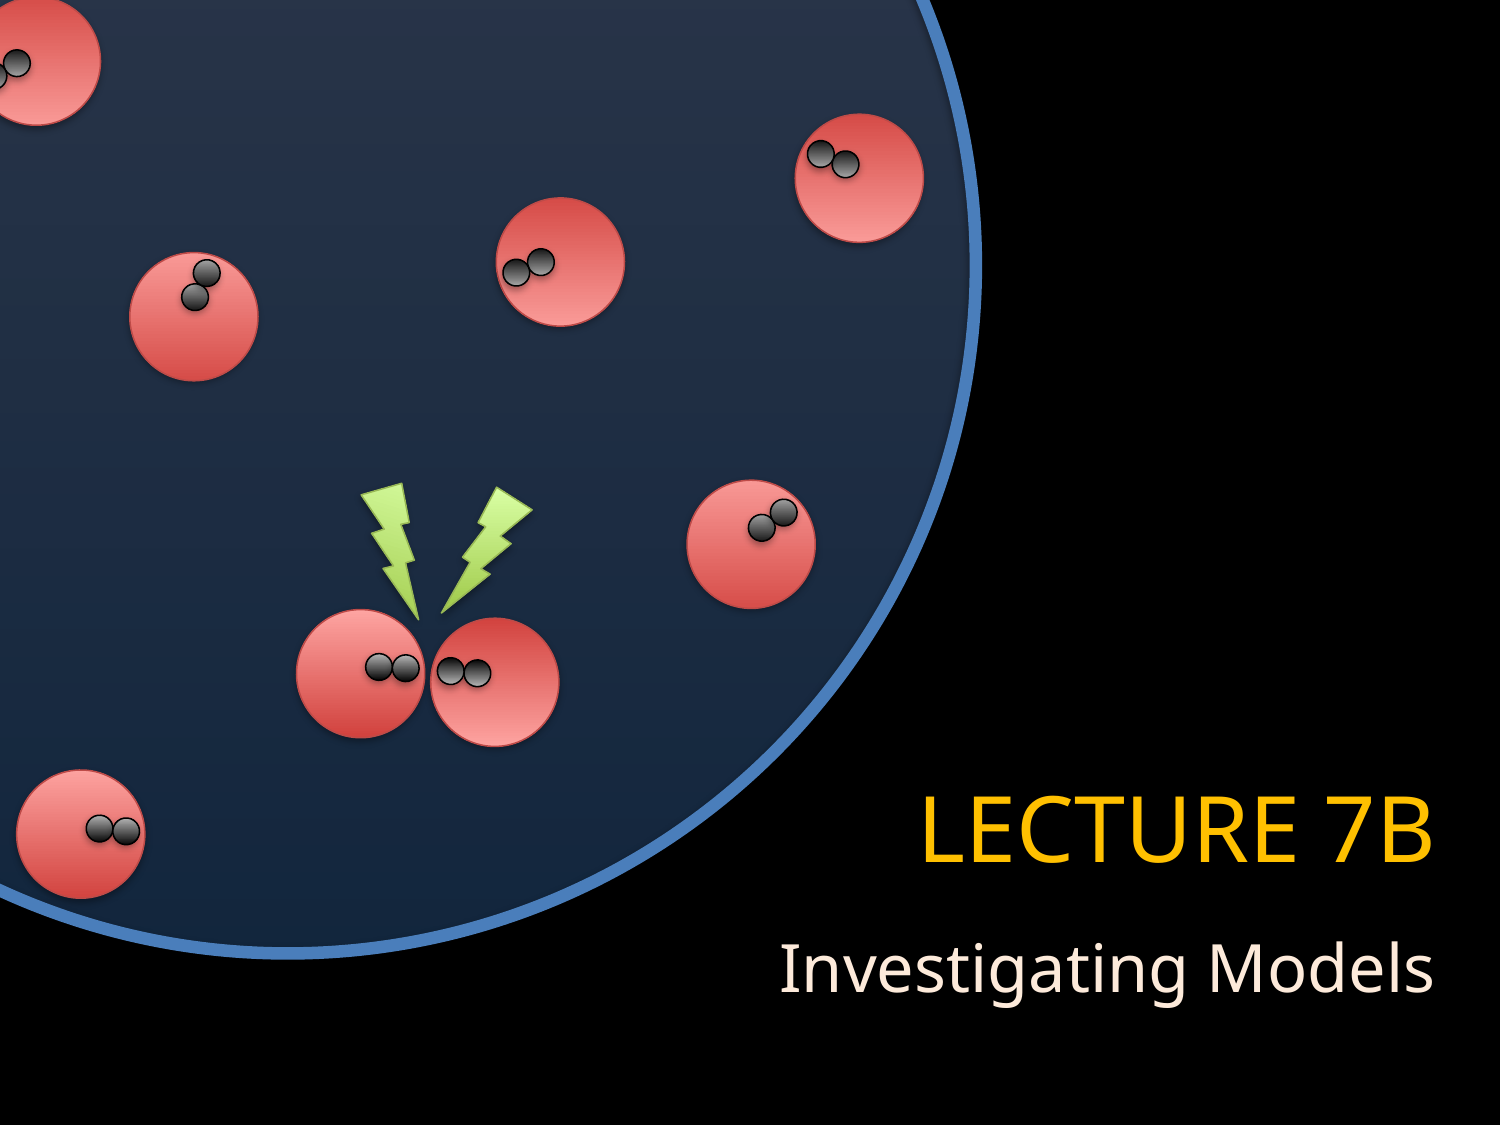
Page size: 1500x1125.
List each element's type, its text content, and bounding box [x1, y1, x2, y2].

title LECTURE 7B Investigating Models [0, 651, 1452, 1125]
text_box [0, 0, 977, 954]
